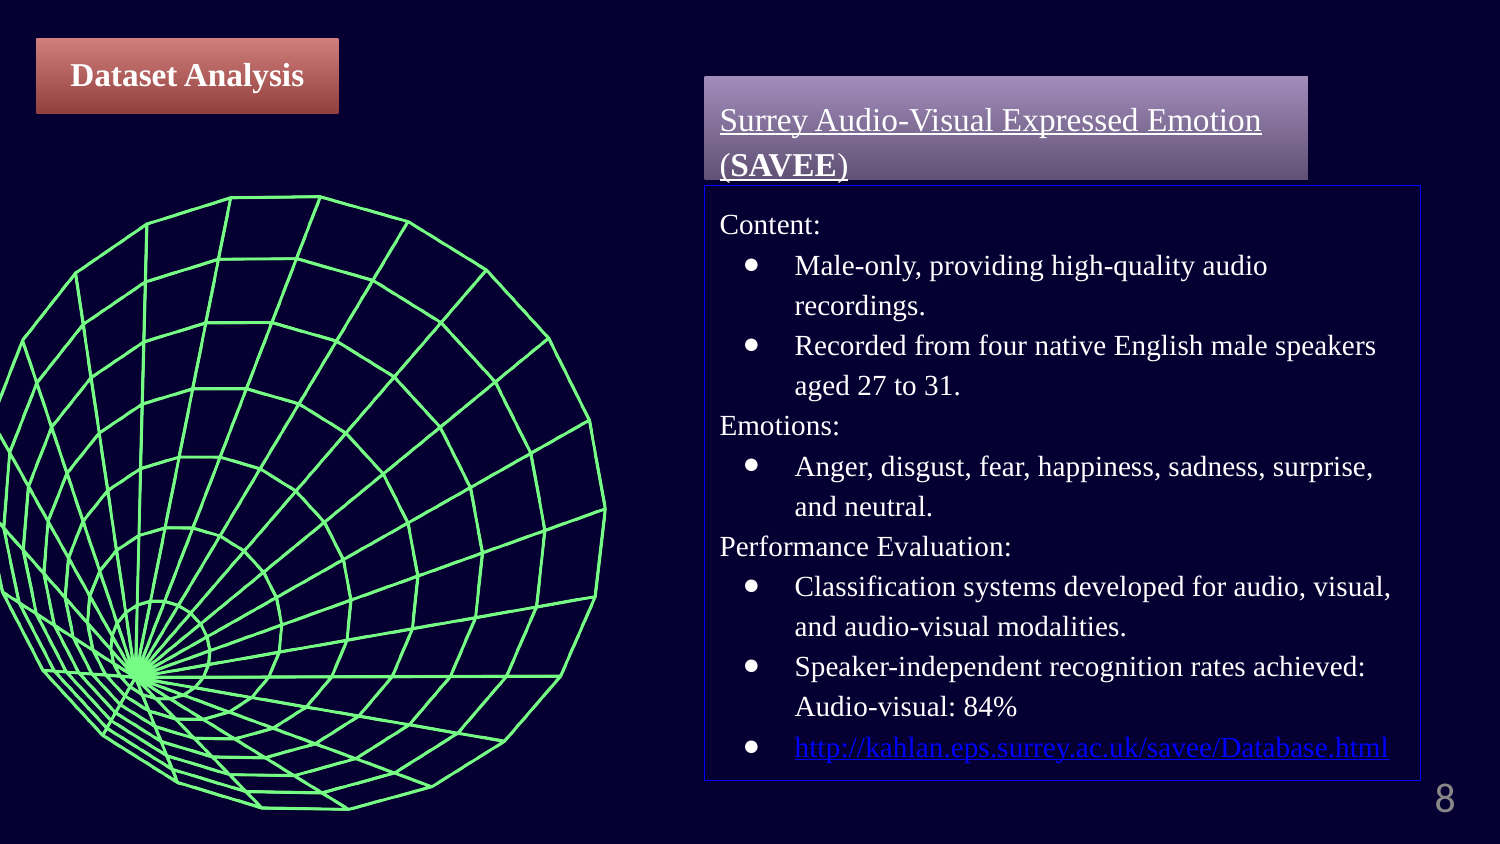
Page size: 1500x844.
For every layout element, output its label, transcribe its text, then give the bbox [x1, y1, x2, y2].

text_box Content: Male-only, providing high-quality audio recordings. Recorded from four native English male speakers aged 27 to 31. Emotions: Anger, disgust, fear, happiness, sadness, surprise, and neutral. Performance Evaluation: Classification systems developed for audio, visual, and audio-visual modalities. Speaker-independent recognition rates achieved: Audio-visual: 84% http://kahlan.eps.surrey.ac.uk/savee/Database.html [704, 185, 1421, 781]
slide_number ‹#› [1288, 780, 1464, 811]
text_box Surrey Audio-Visual Expressed Emotion (SAVEE) [704, 76, 1308, 180]
text_box Dataset Analysis [36, 38, 339, 114]
text_box [0, 195, 608, 812]
